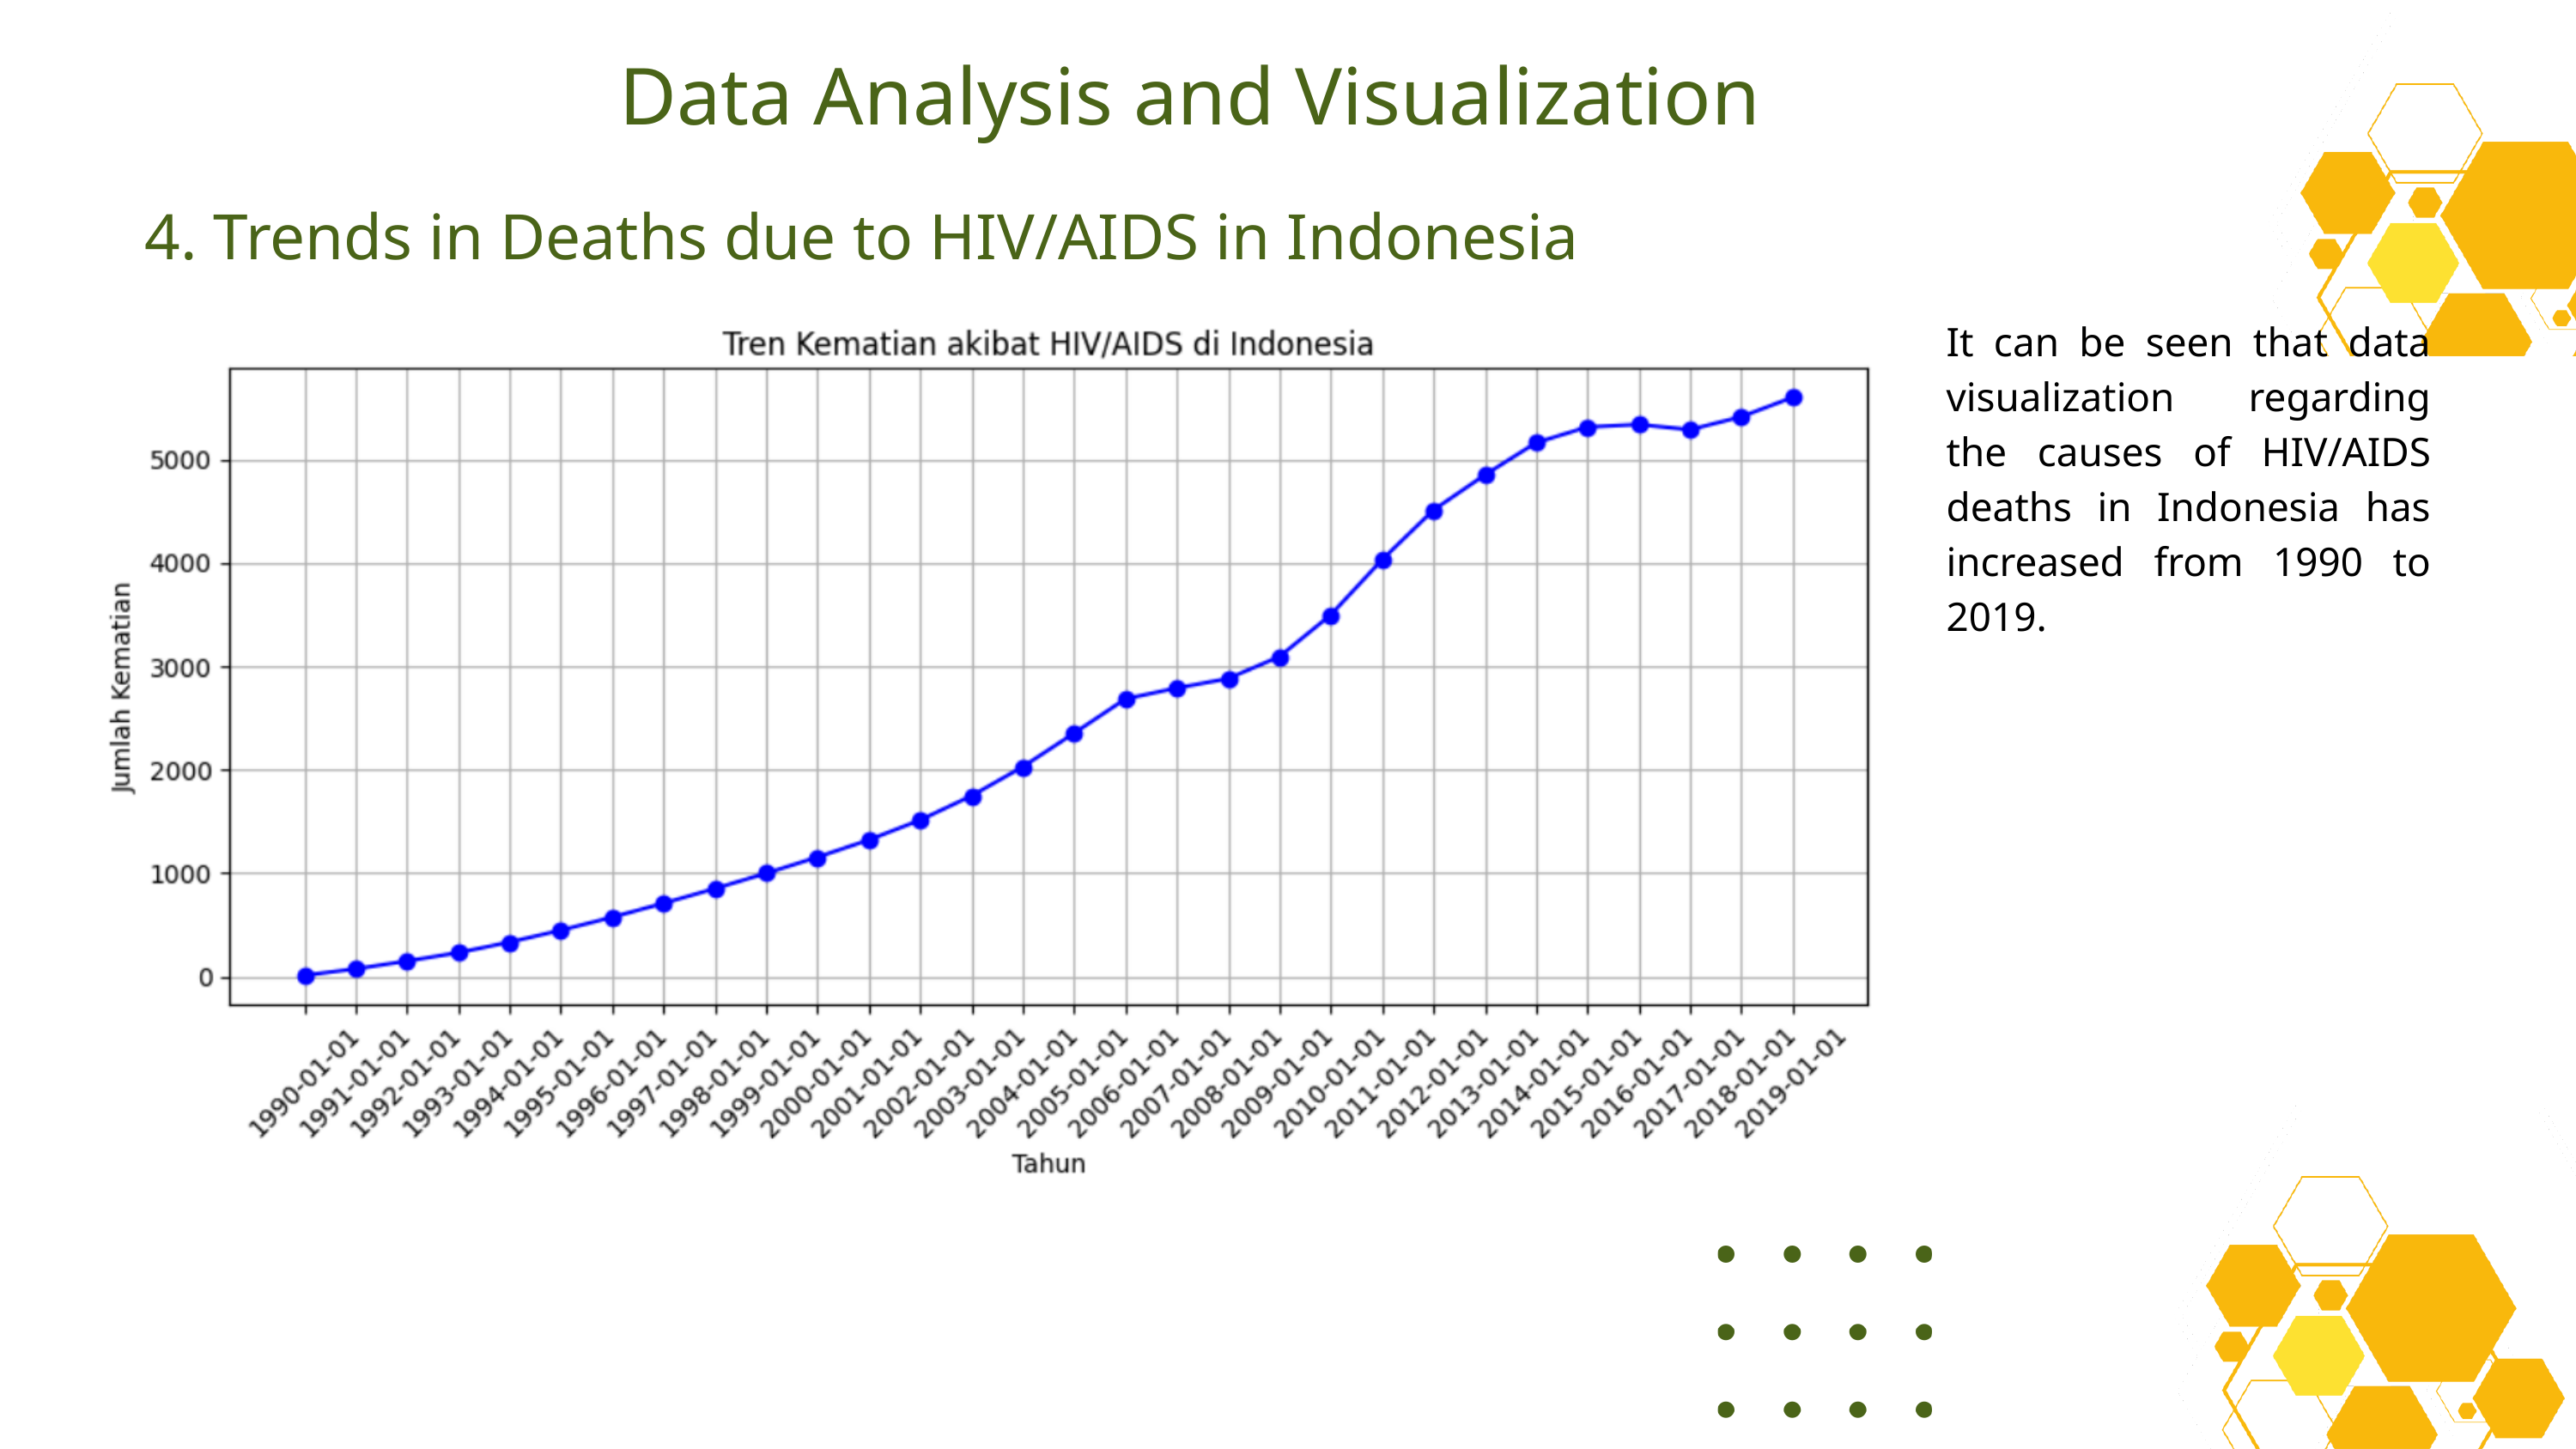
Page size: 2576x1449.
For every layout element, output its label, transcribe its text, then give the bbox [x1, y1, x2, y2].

text_box It can be seen that data visualization regarding the causes of HIV/AIDS deaths in Indonesia has increased from 1990 to 2019. [1946, 309, 2432, 695]
text_box 4. Trends in Deaths due to HIV/AIDS in Indonesia [144, 216, 1687, 272]
text_box [2269, 11, 2576, 356]
text_box Data Analysis and Visualization [619, 71, 1957, 141]
text_box [2174, 1104, 2576, 1449]
text_box [100, 314, 1880, 1192]
text_box [1717, 1246, 1932, 1449]
